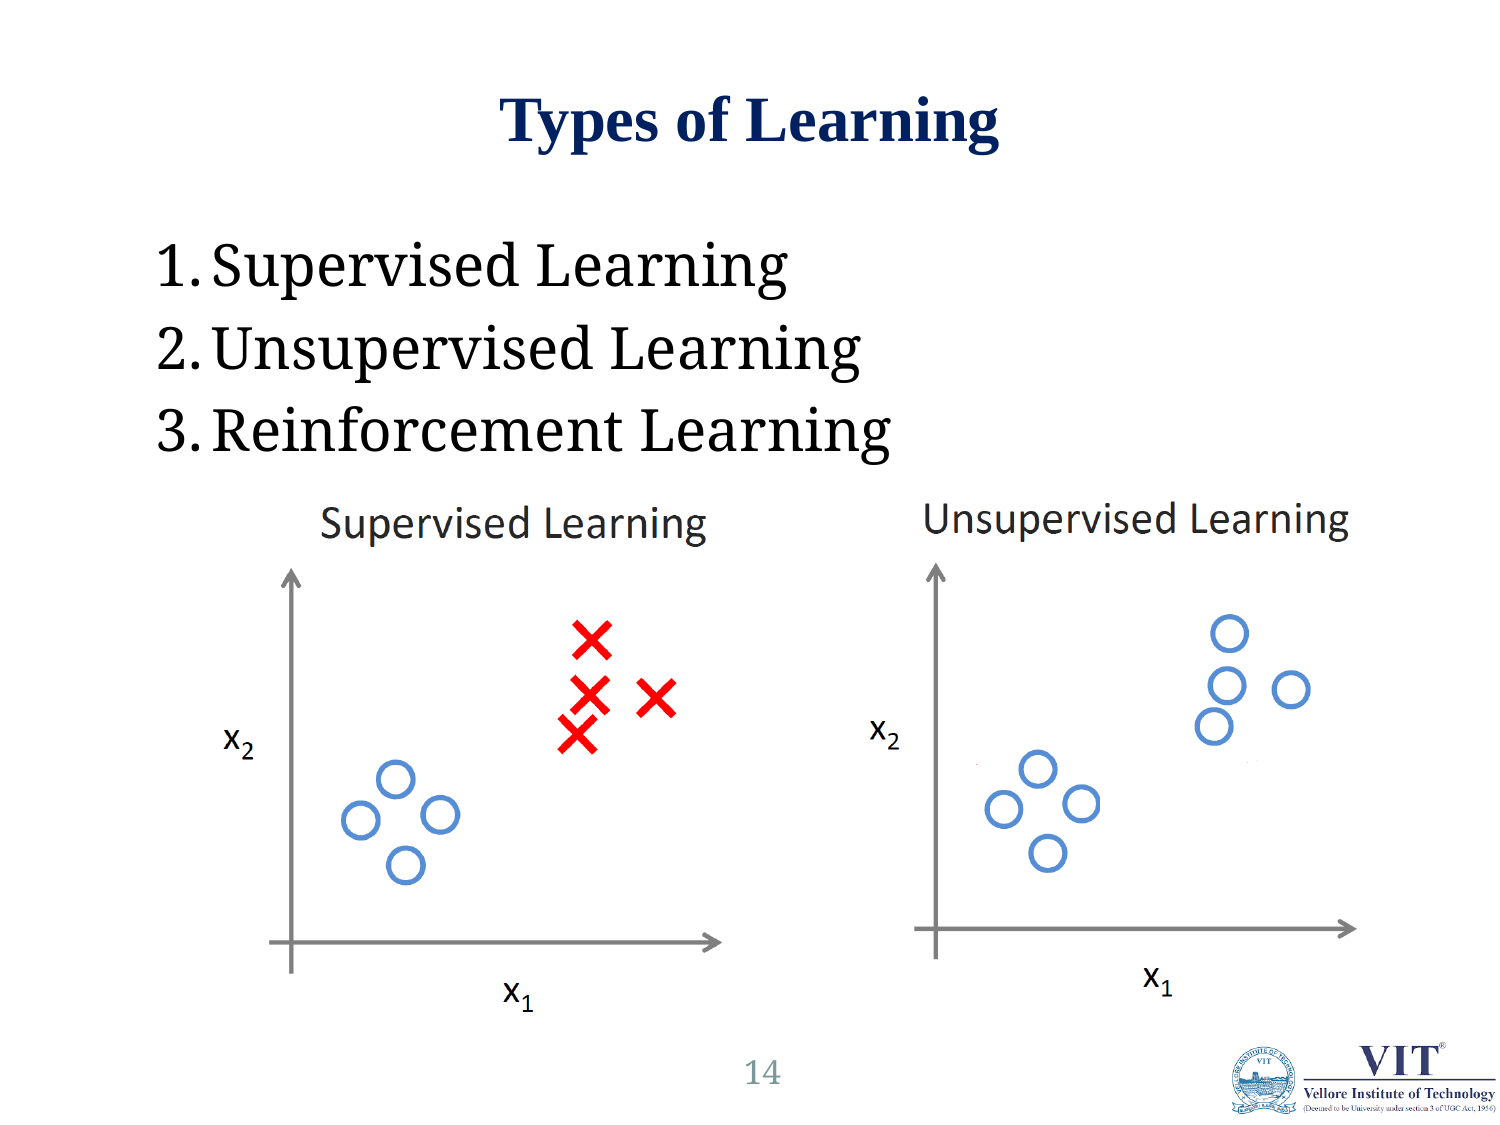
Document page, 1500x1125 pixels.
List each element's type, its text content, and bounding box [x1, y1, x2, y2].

text_box Supervised Learning Unsupervised Learning Reinforcement Learning [140, 221, 908, 471]
picture [812, 477, 1500, 1121]
title Types of Learning [50, 37, 1450, 162]
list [191, 498, 764, 1027]
slide_number 14 [725, 1037, 800, 1110]
